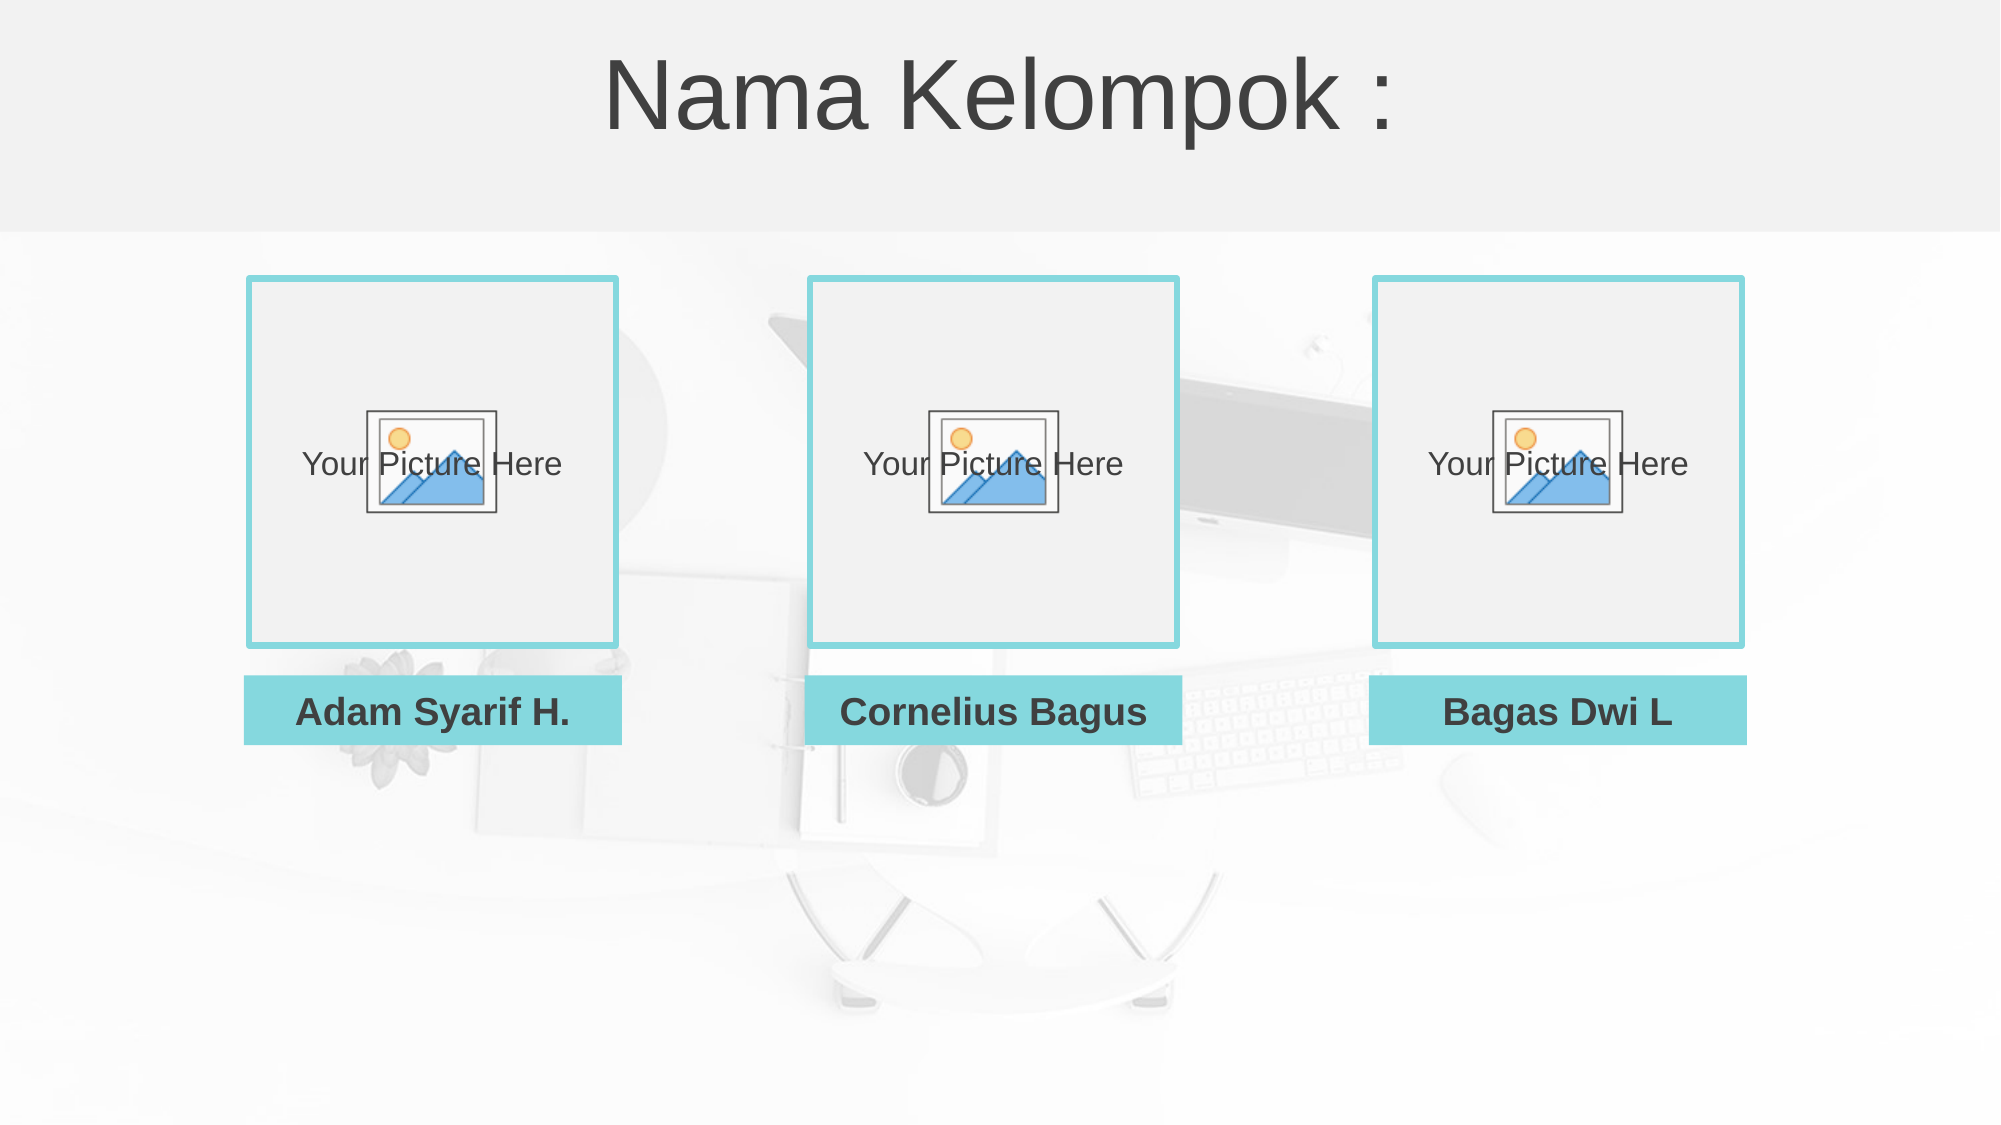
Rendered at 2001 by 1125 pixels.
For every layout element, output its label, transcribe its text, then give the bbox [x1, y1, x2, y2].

picture [0, 0, 2001, 1125]
text_box Bagas Dwi L [1368, 675, 1747, 746]
list Nama Kelompok : [0, 26, 2000, 153]
text_box Cornelius Bagus [804, 675, 1183, 746]
text_box Adam Syarif H. [243, 675, 622, 746]
